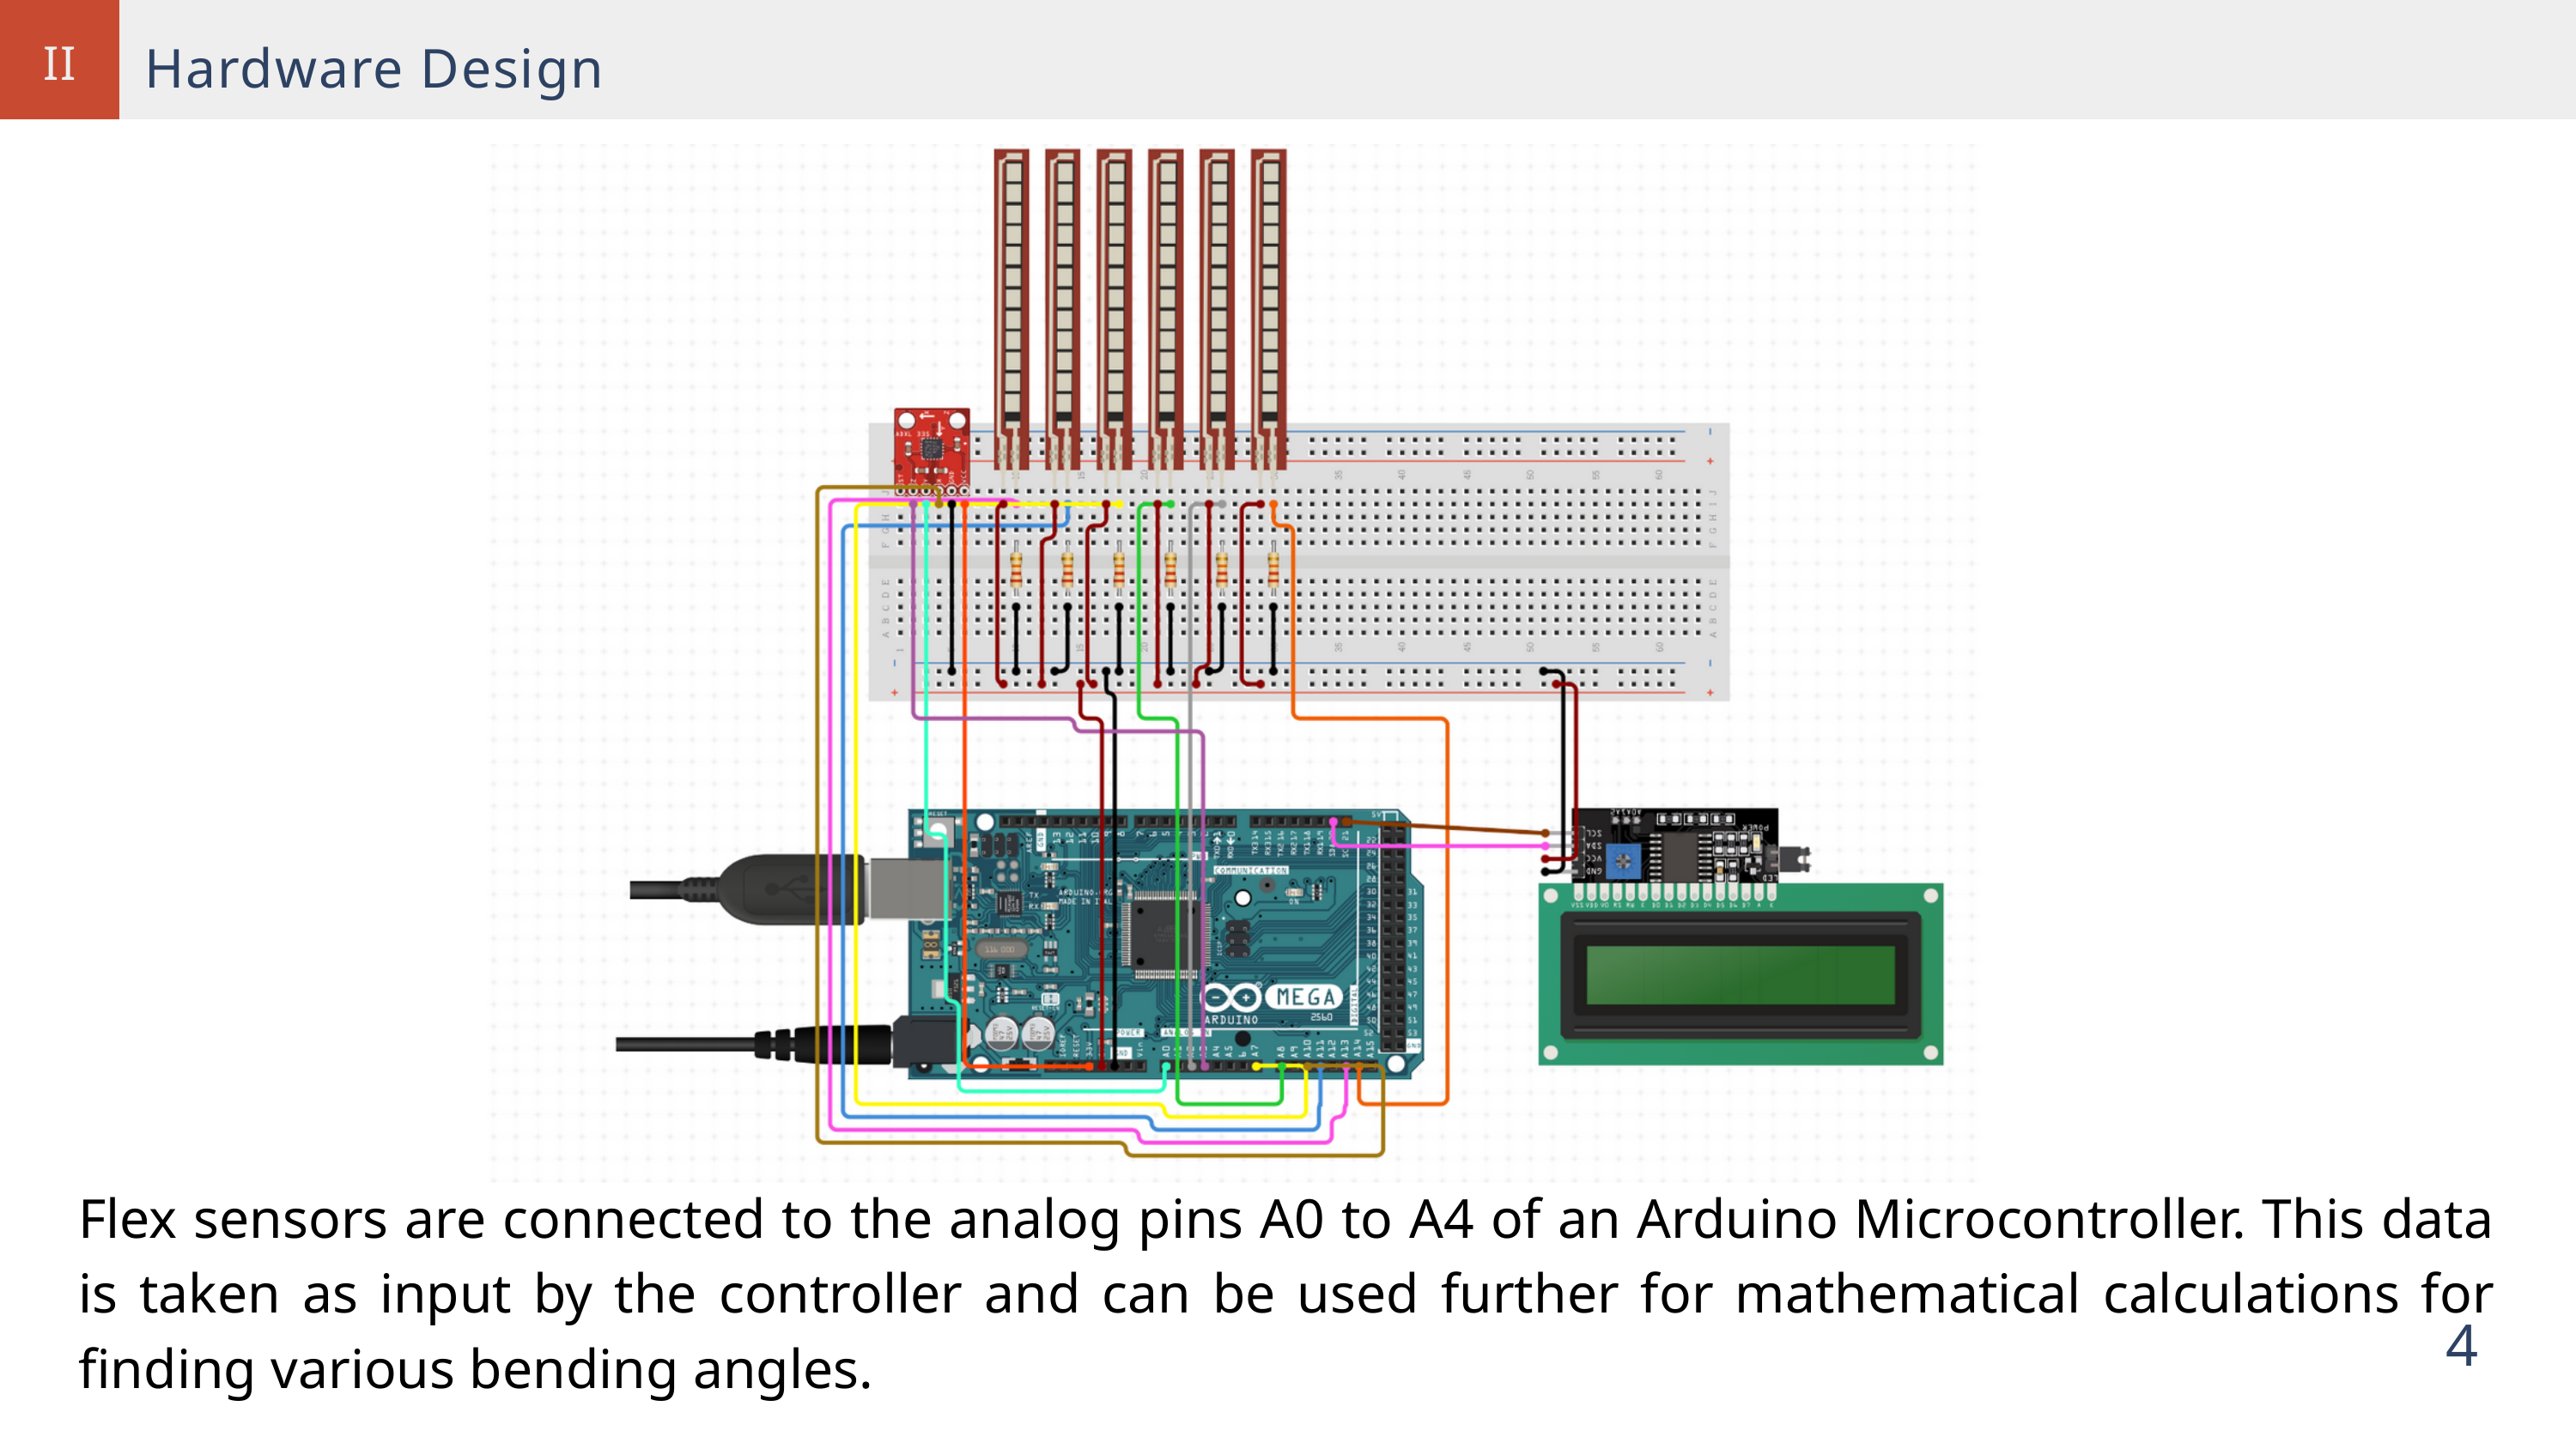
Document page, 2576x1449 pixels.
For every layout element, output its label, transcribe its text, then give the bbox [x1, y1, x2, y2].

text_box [0, 0, 120, 120]
picture [487, 144, 1981, 1184]
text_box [120, 0, 2576, 120]
text_box Flex sensors are connected to the analog pins A0 to A4 of an Arduino Microcontroller. This data is taken as input by the controller and can be used further for mathematical calculations for finding various bending angles. [78, 1173, 2498, 1449]
